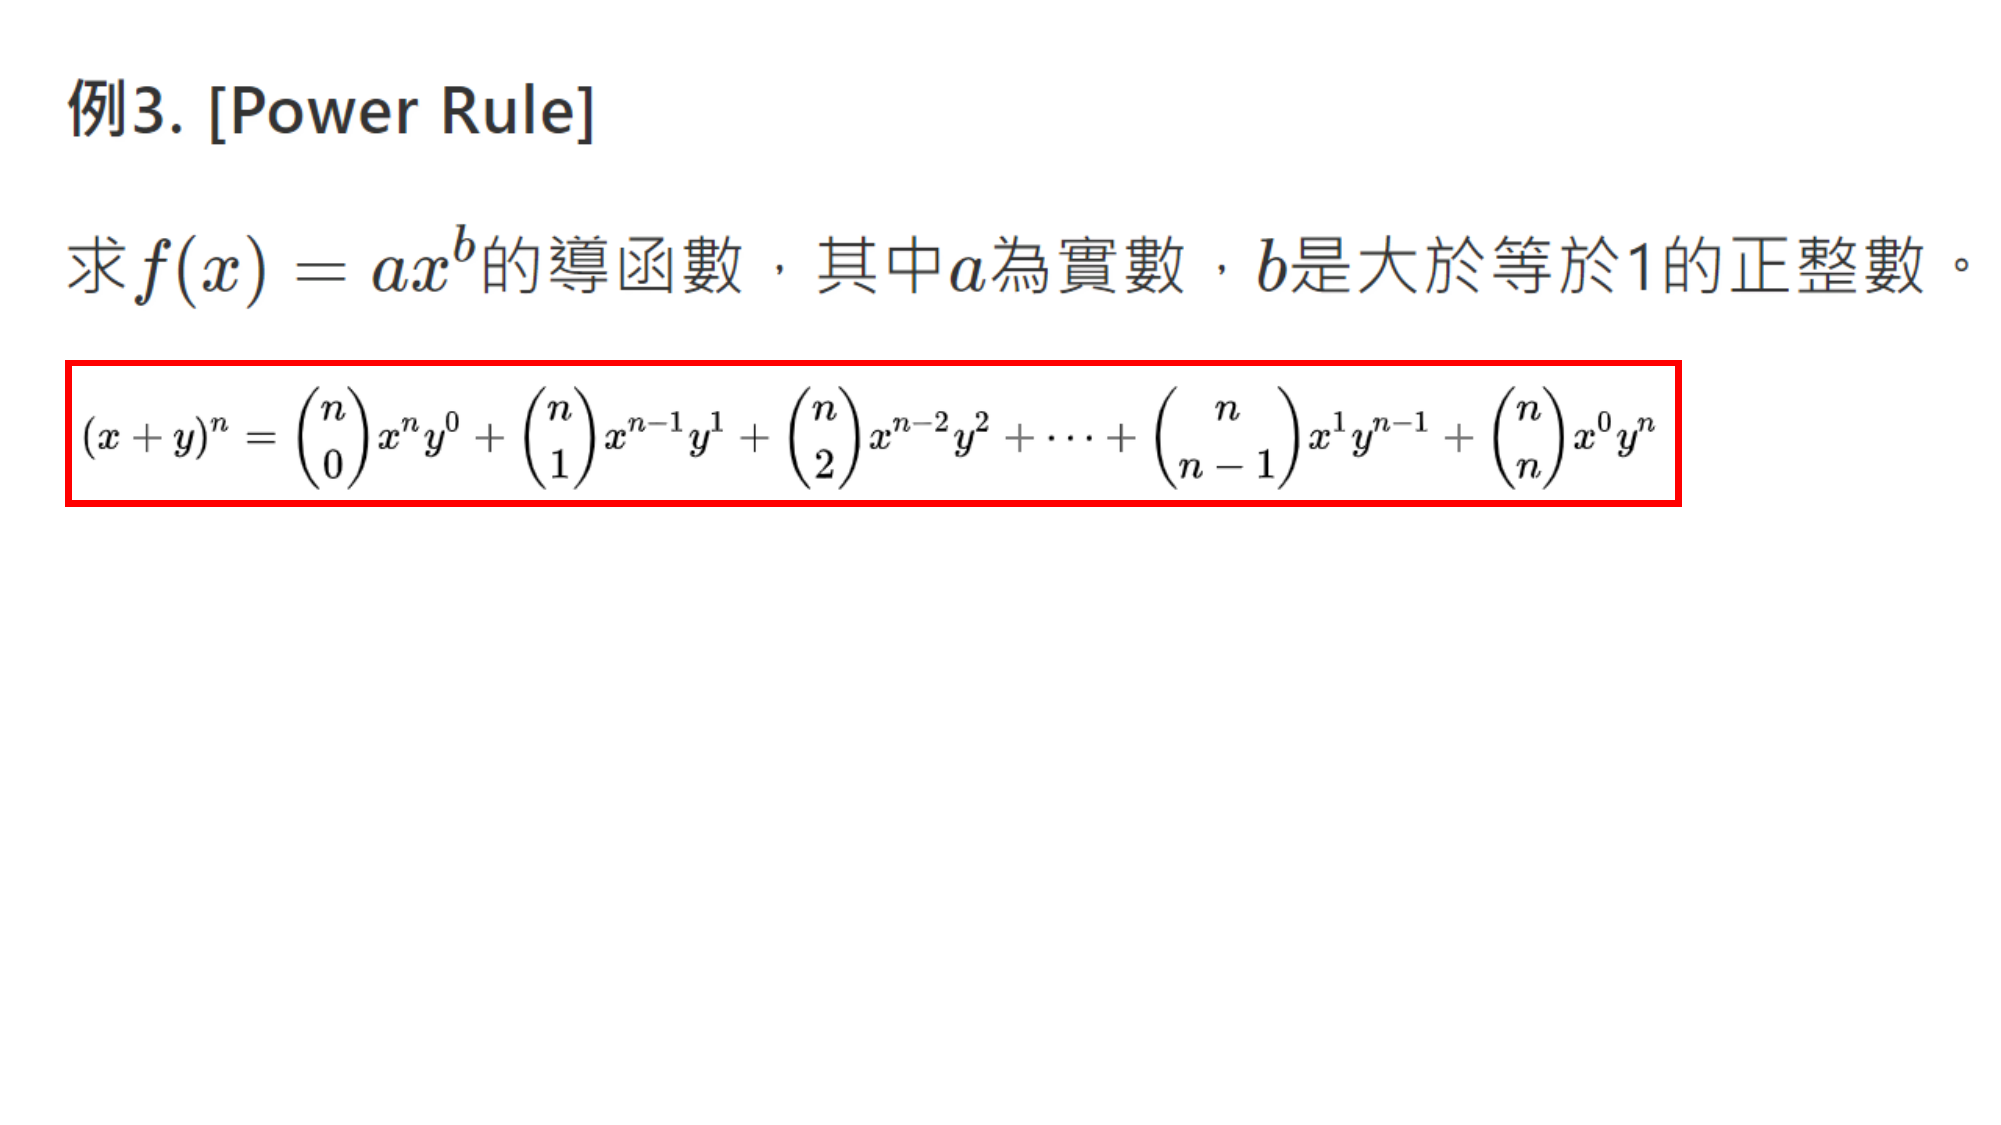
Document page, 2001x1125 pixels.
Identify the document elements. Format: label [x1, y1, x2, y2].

picture [35, 38, 2000, 342]
text_box [68, 362, 1679, 504]
